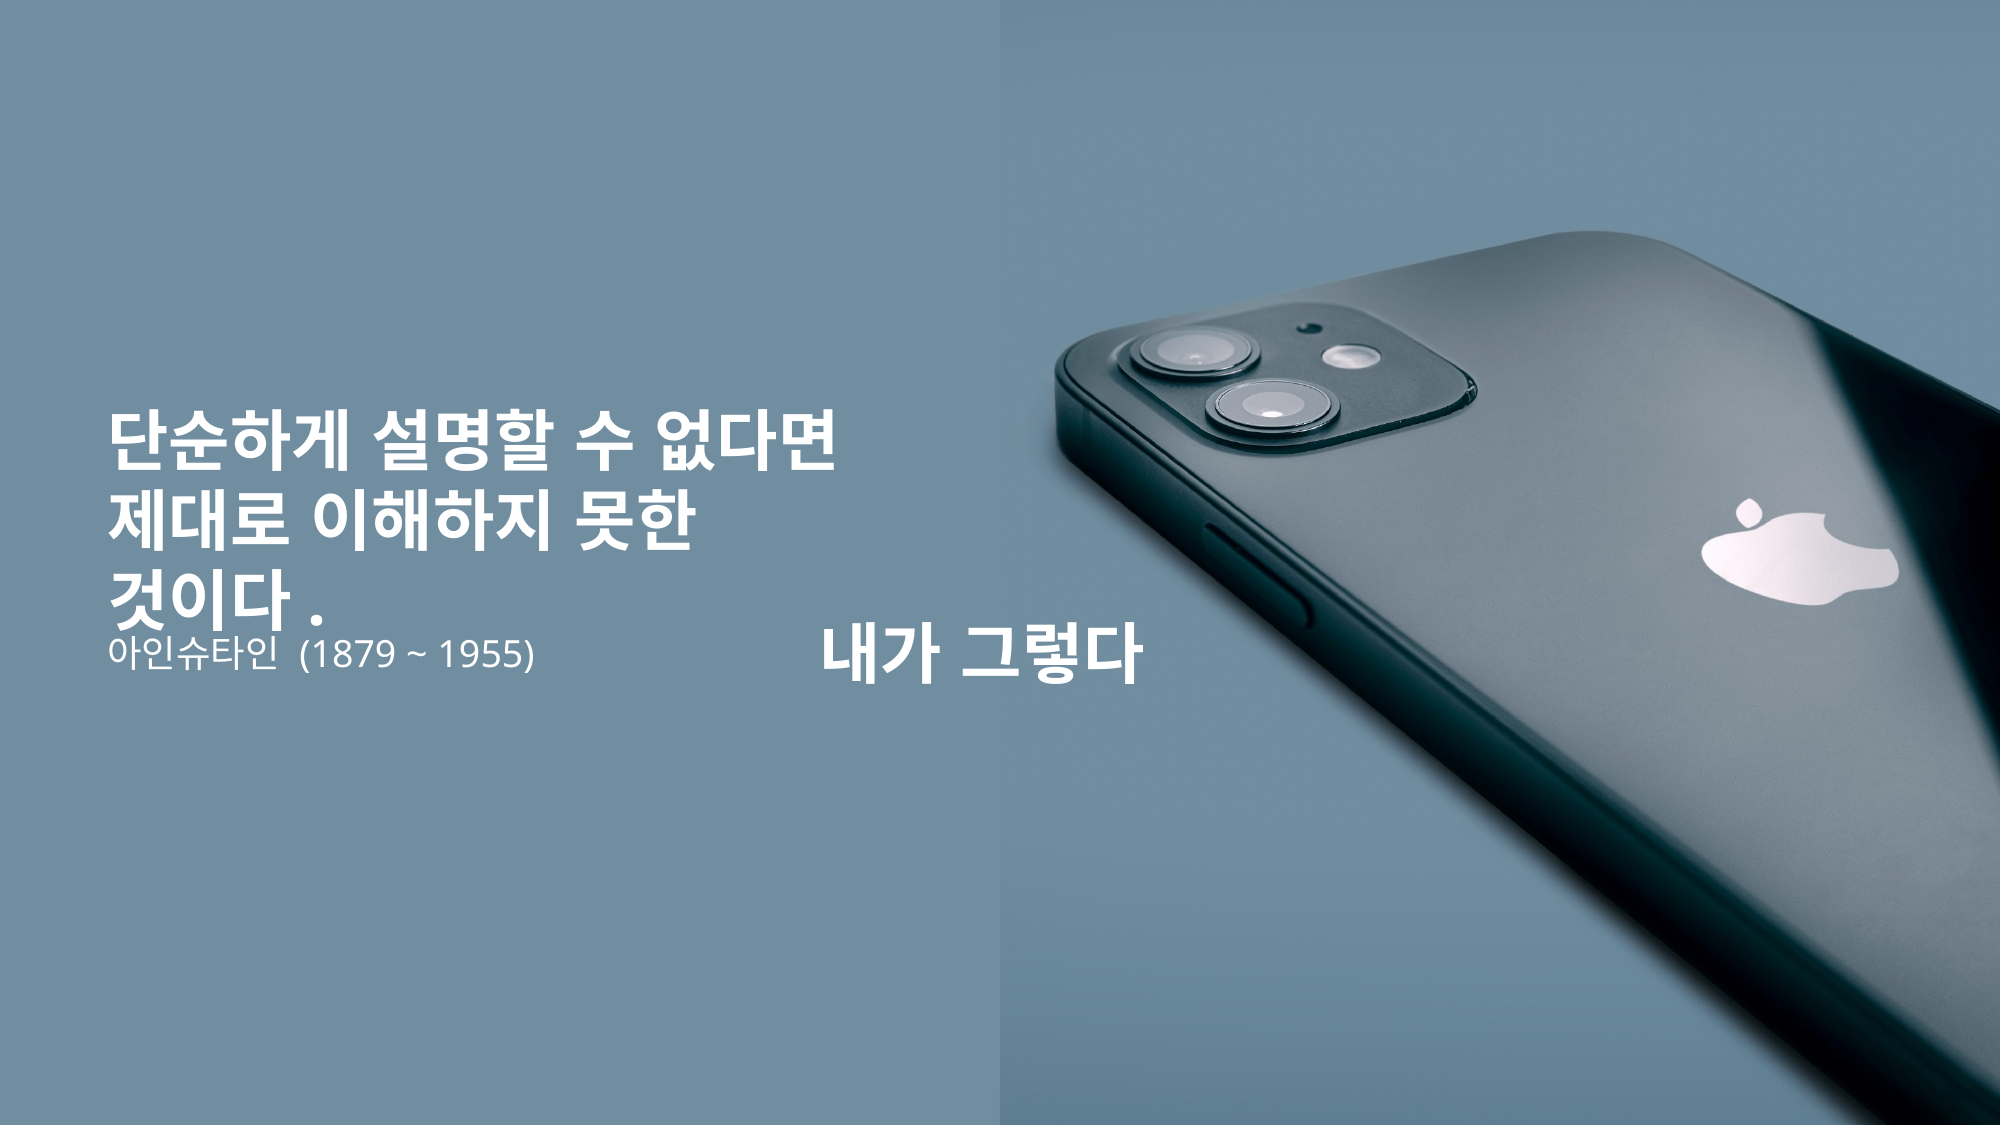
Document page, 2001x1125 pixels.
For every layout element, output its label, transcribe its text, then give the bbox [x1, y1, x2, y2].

picture [999, 0, 2000, 1125]
text_box 단순하게 설명할 수 없다면 제대로 이해하지 못한 것이다. [92, 391, 913, 622]
text_box 내가 그렇다 [804, 604, 999, 700]
text_box 아인슈타인 (1879 ~ 1955) [92, 622, 804, 682]
